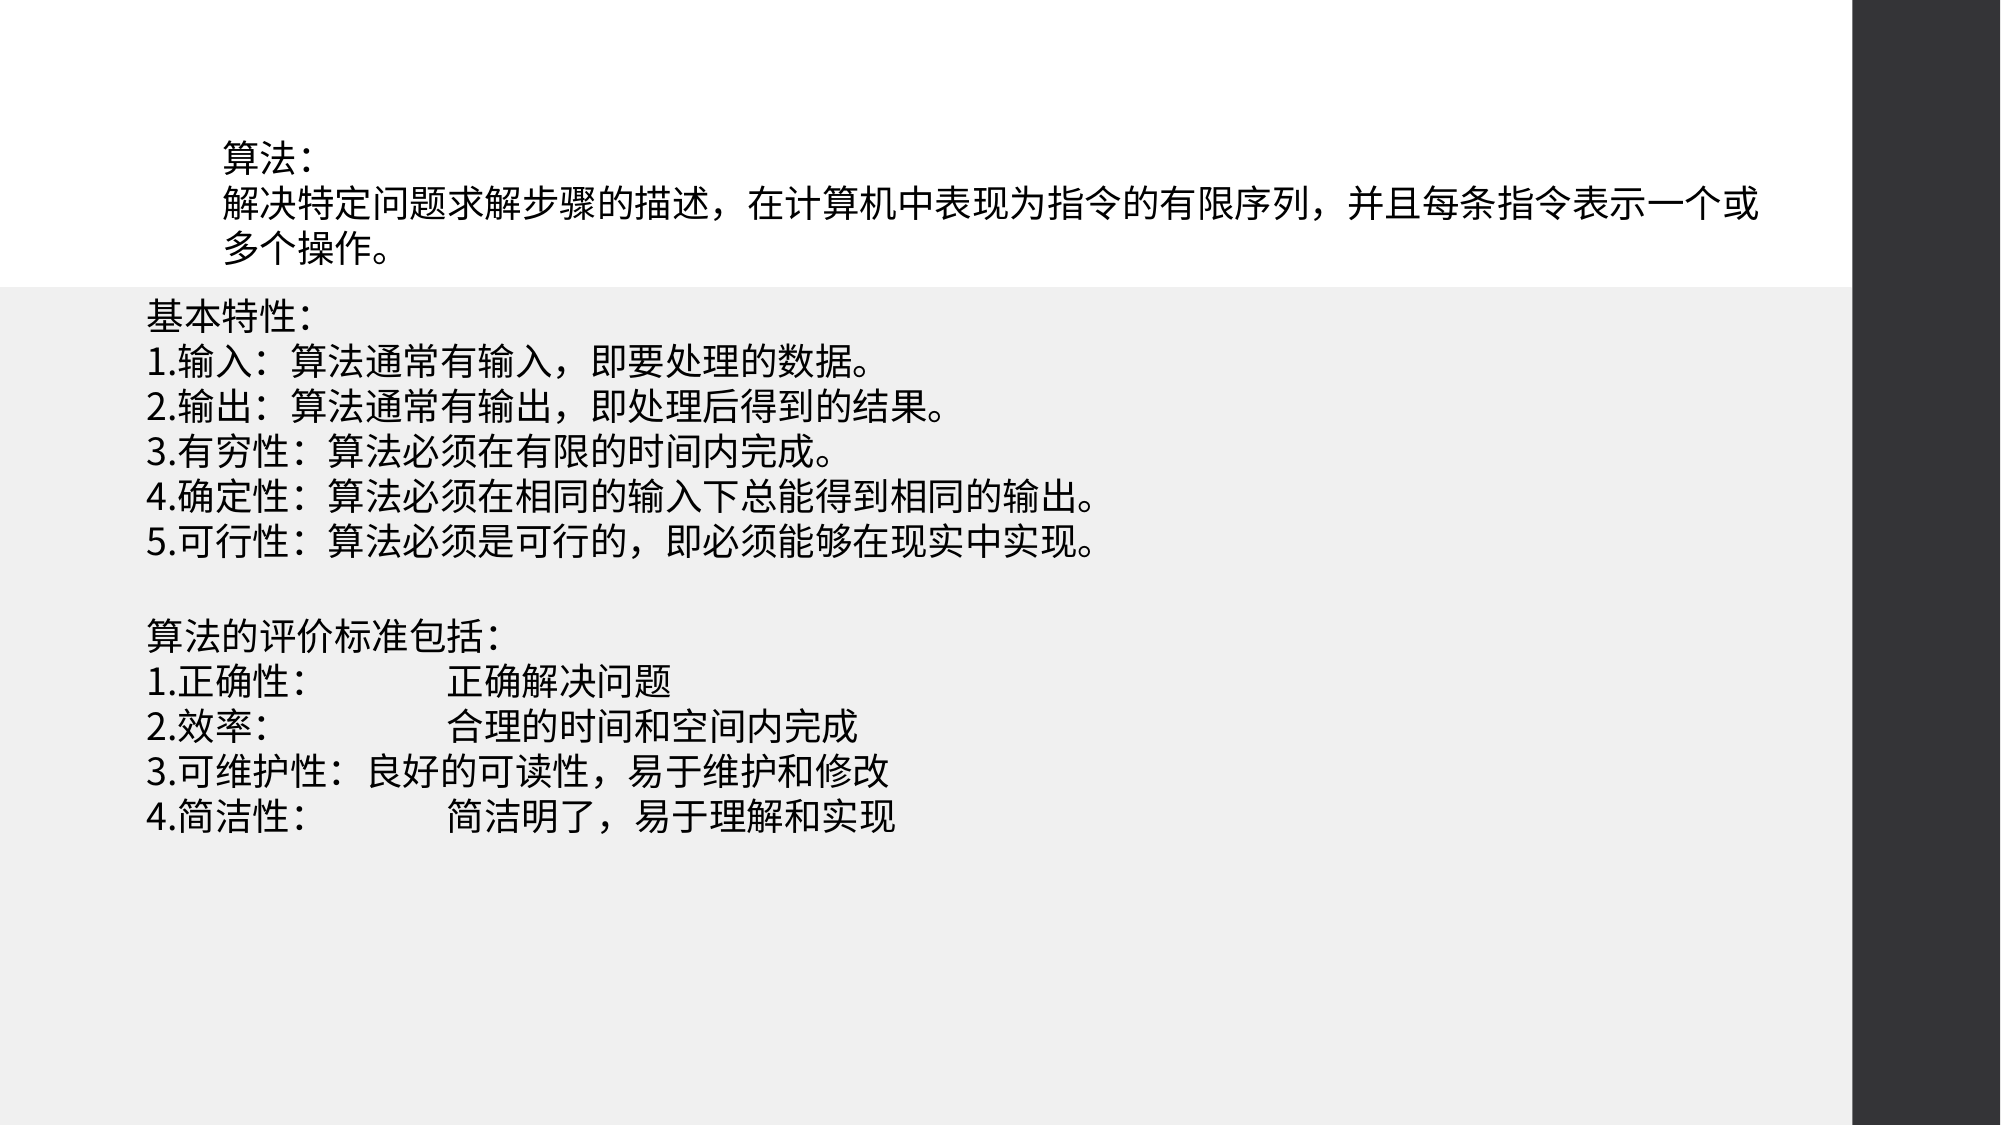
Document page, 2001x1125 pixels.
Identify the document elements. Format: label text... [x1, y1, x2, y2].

text_box 算法的评价标准包括： 正确性： 正确解决问题 效率： 合理的时间和空间内完成 可维护性：良好的可读性，易于维护和修改 简洁性： 简洁明了，易于理解和实现 [131, 605, 1133, 846]
title 算法： 解决特定问题求解步骤的描述，在计算机中表现为指令的有限序列，并且每条指令表示一个或多个操作。 [206, 60, 1797, 278]
text_box 基本特性： 输入：算法通常有输入，即要处理的数据。 输出：算法通常有输出，即处理后得到的结果。 有穷性：算法必须在有限的时间内完成。 确定性：算法必须在相同的输入下总能得到相同的输出。 可行性：算法必须是可行的，即必须能够在现实中实现。 [131, 285, 1873, 571]
text_box [0, 287, 1852, 1125]
